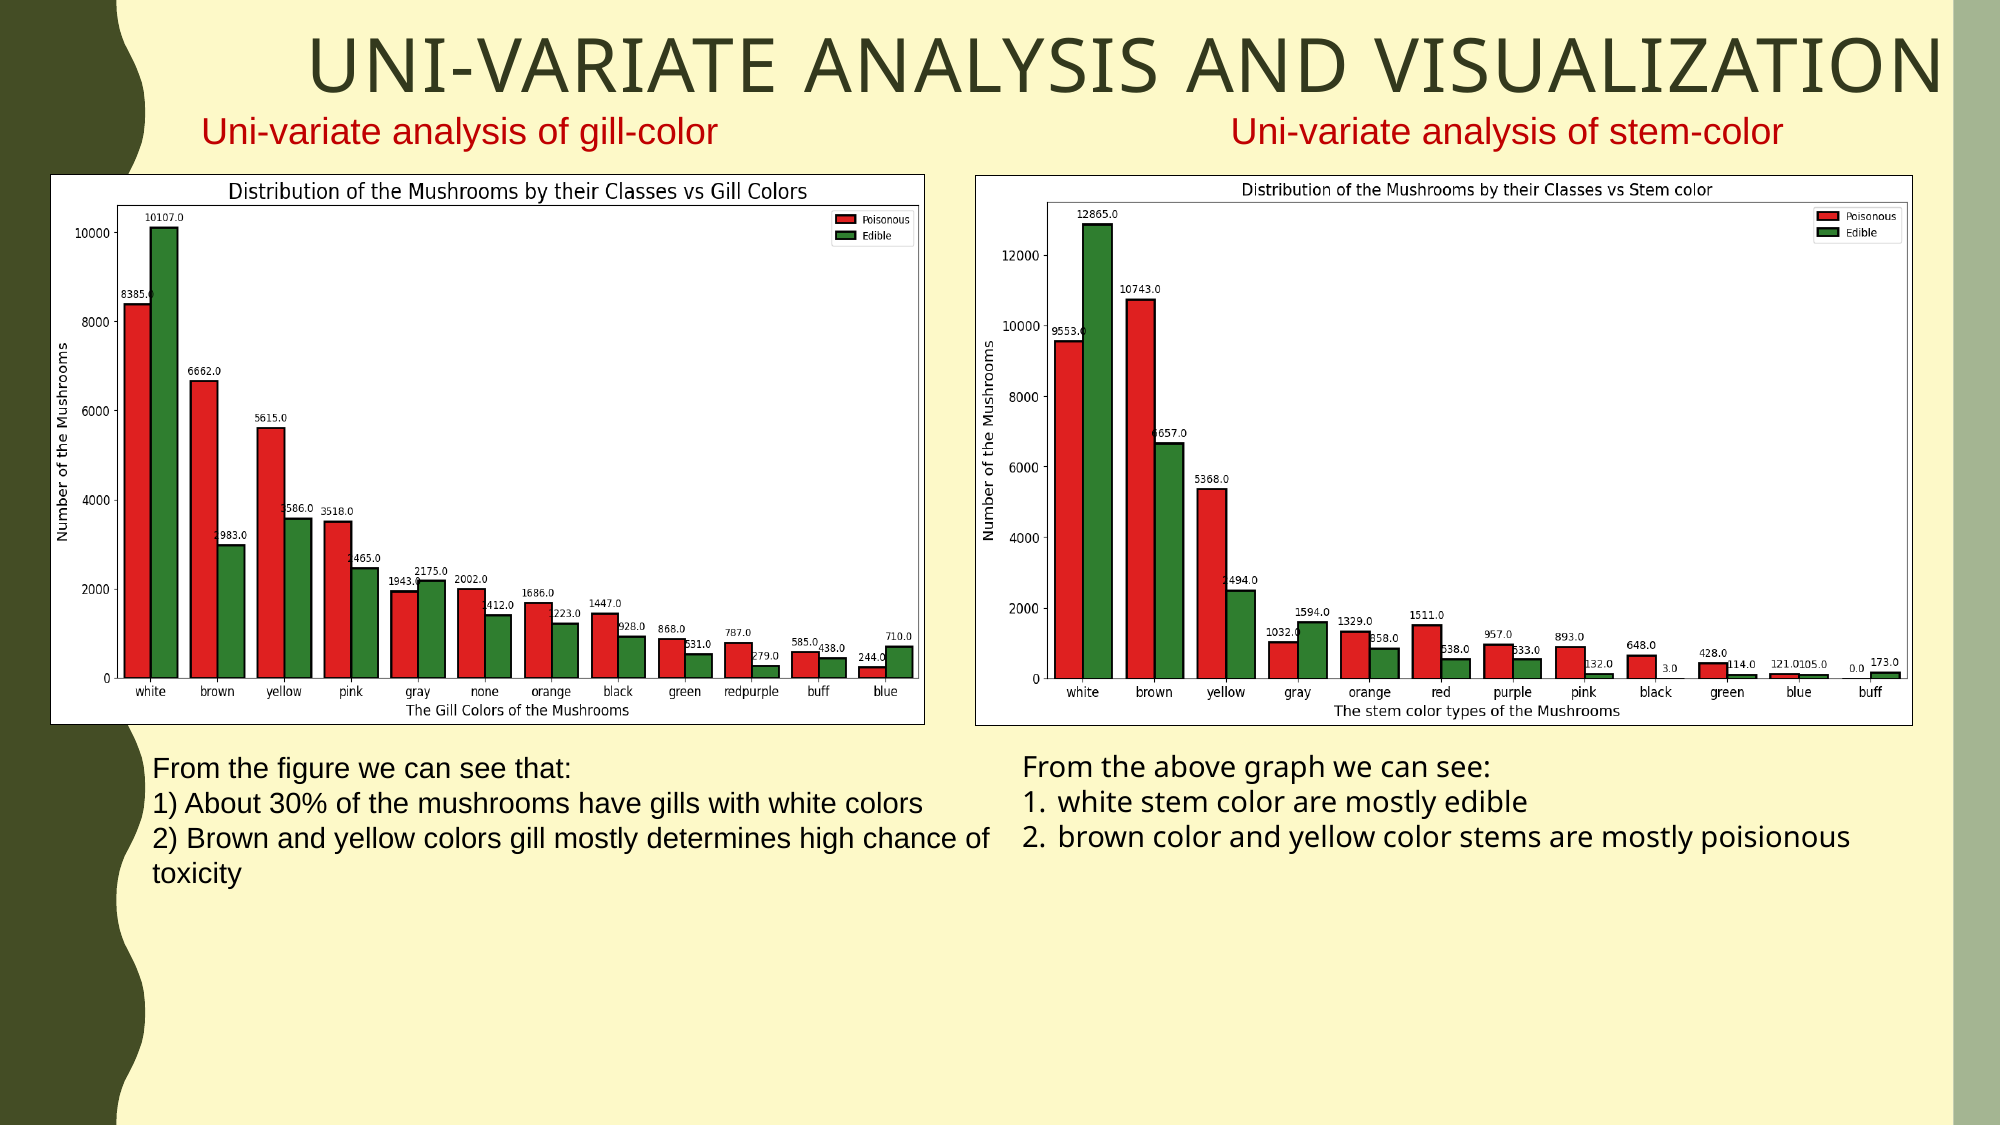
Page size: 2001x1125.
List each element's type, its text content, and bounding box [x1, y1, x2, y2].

text_box Uni-variate analysis of stem-color [1215, 99, 1799, 159]
text_box From the figure we can see that: 1) About 30% of the mushrooms have gills with white colors 2) Brown and yellow colors gill mostly determines high chance of toxicity [137, 741, 1023, 897]
picture [49, 174, 926, 726]
picture [974, 175, 1913, 726]
text_box Uni-variate analysis of gill-color [186, 99, 734, 159]
text_box From the above graph we can see: white stem color are mostly edible brown color and yellow color stems are mostly poisionous [1007, 740, 2000, 861]
title UNI-VARIATE ANALYSIS AND VISUALIZATION [249, 0, 2000, 206]
